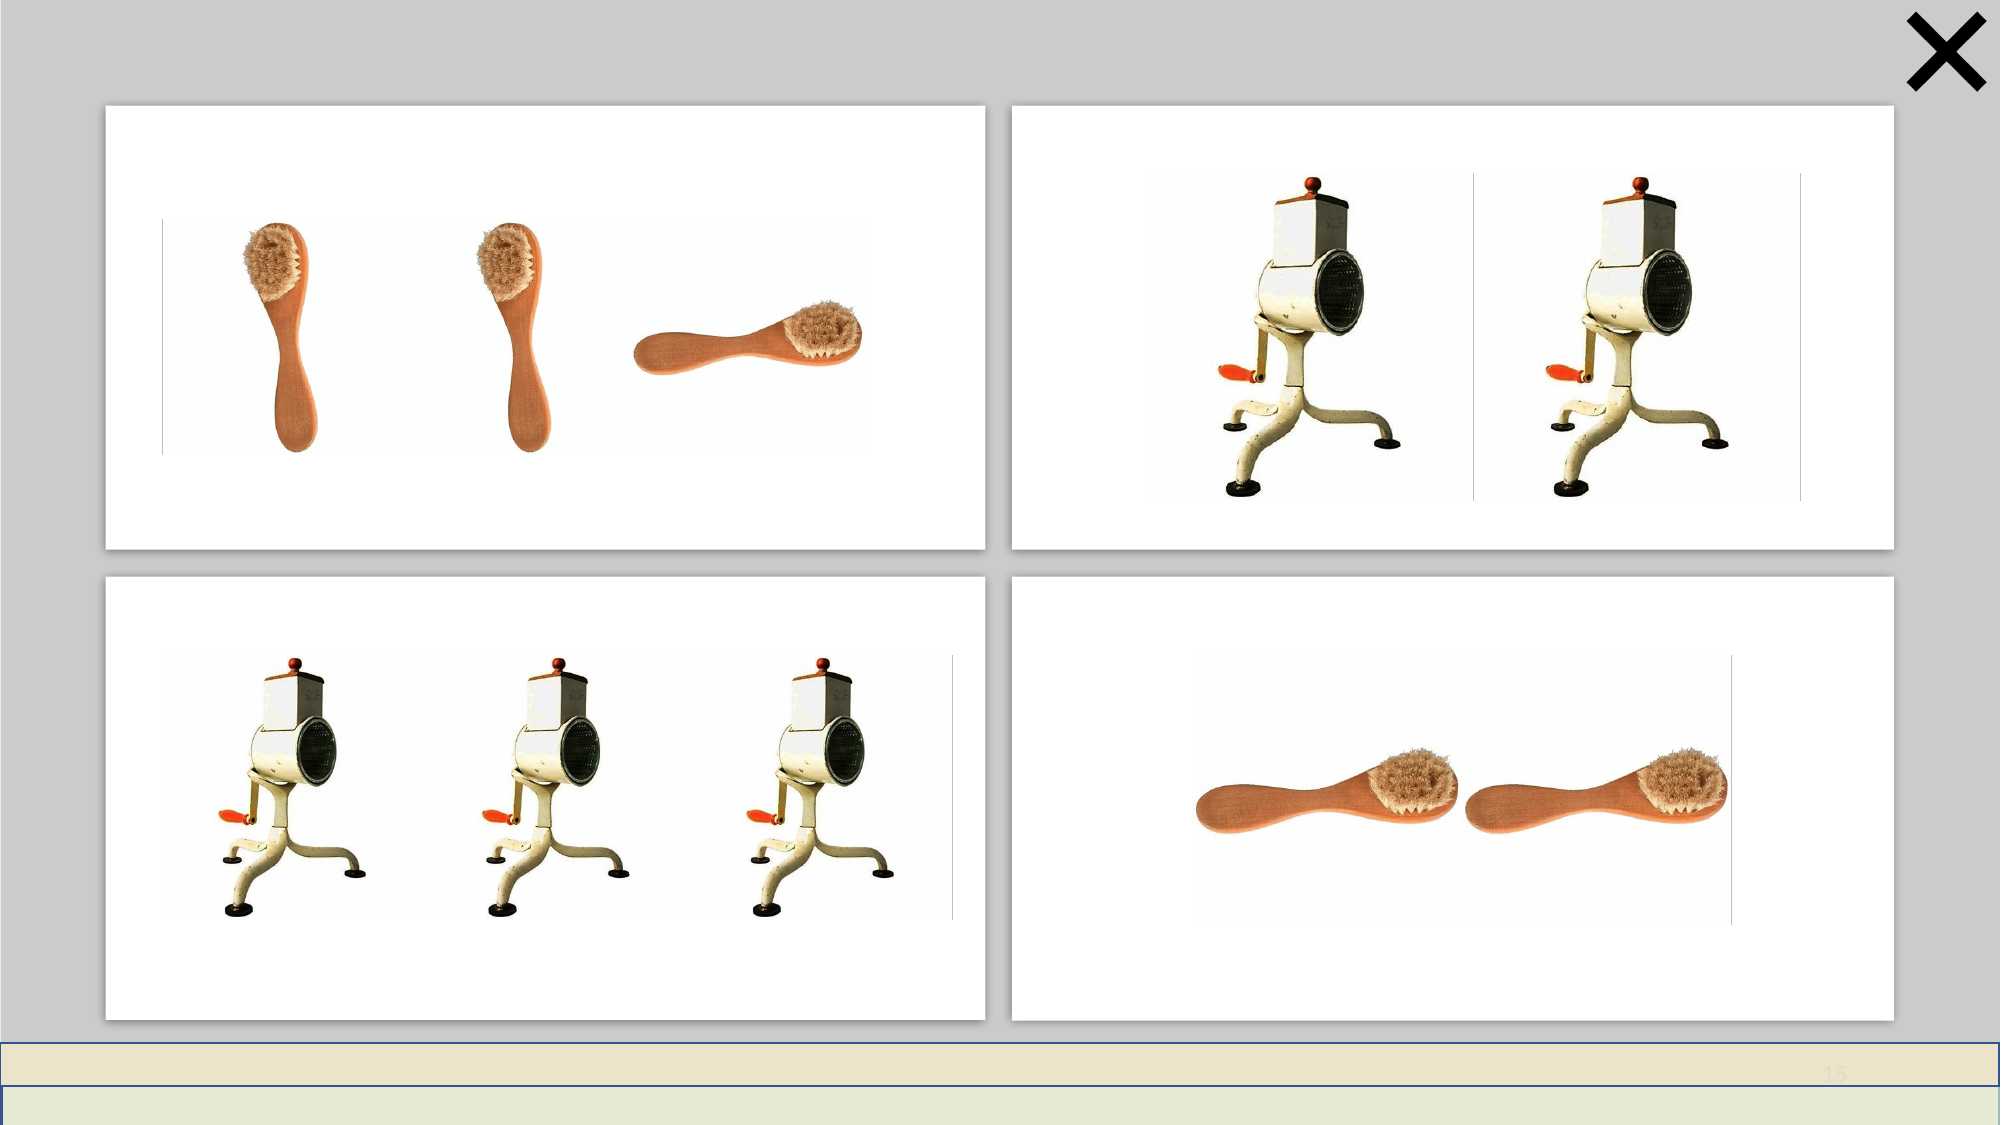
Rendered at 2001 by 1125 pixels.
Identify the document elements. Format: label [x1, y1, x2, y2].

text_box [0, 0, 2000, 1042]
text_box [0, 1085, 2000, 1125]
picture [161, 655, 954, 920]
text_box [0, 1042, 2000, 1085]
picture [1146, 173, 1801, 501]
picture [1892, 0, 2000, 106]
text_box [1011, 104, 1895, 551]
text_box [104, 576, 986, 1021]
text_box [1011, 576, 1895, 1022]
text_box [104, 104, 986, 551]
picture [161, 219, 865, 455]
picture [1192, 655, 1732, 925]
